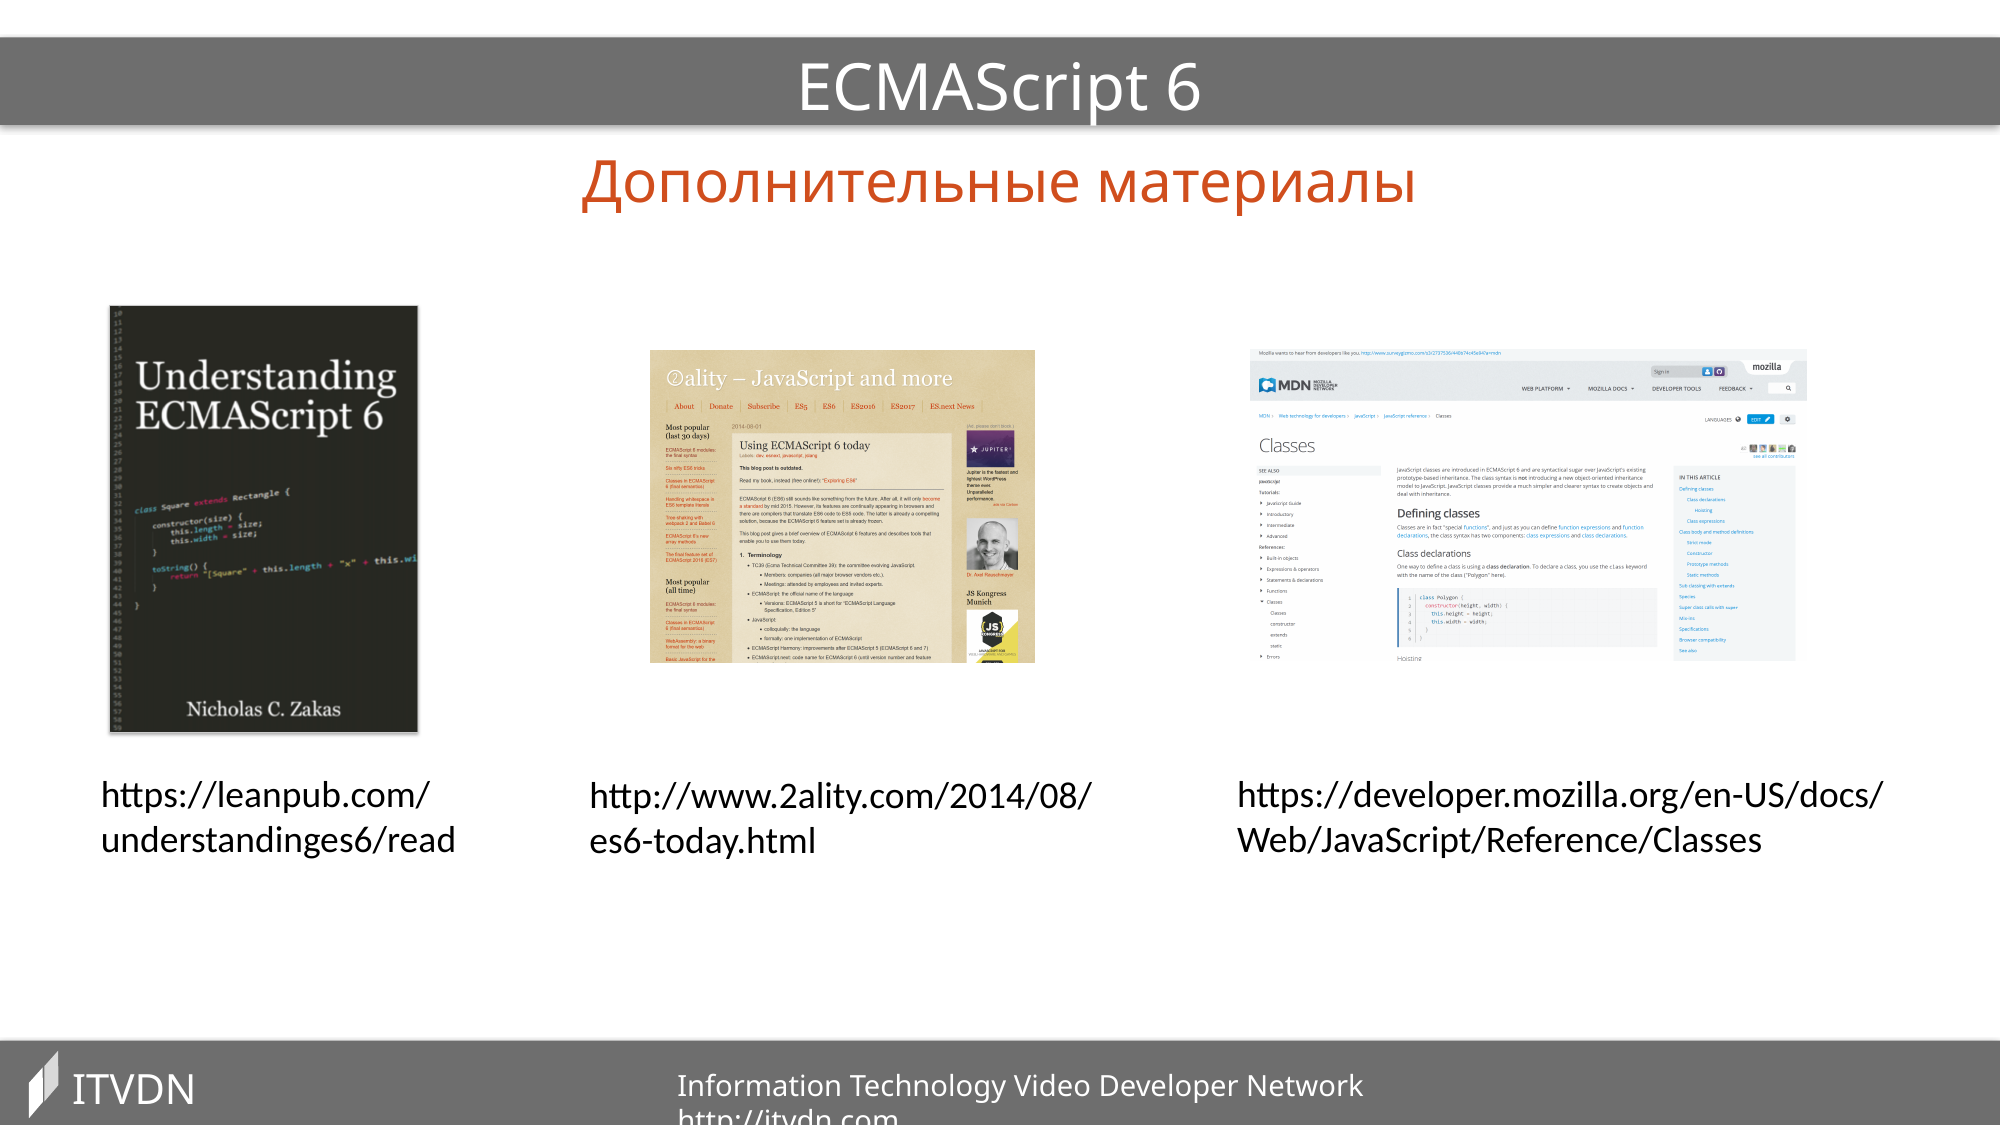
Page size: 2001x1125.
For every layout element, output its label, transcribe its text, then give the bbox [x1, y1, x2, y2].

text_box Information Technology Video Developer Network http://itvdn.com [662, 1059, 1963, 1125]
picture [649, 350, 1035, 663]
text_box [0, 34, 2000, 128]
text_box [28, 1050, 59, 1119]
text_box Дополнительные материалы [324, 138, 1675, 225]
text_box ITVDN [63, 1055, 212, 1120]
text_box https://leanpub.com/understandinges6/read [86, 762, 499, 867]
text_box ECMAScript 6 [324, 37, 1675, 132]
text_box [0, 1037, 2000, 1125]
text_box https://developer.mozilla.org/en-US/docs/Web/JavaScript/Reference/Classes [1222, 762, 1973, 867]
picture [89, 294, 435, 752]
picture [1249, 349, 1807, 662]
text_box [85, 264, 1927, 993]
text_box http://www.2ality.com/2014/08/es6-today.html [574, 763, 1149, 869]
